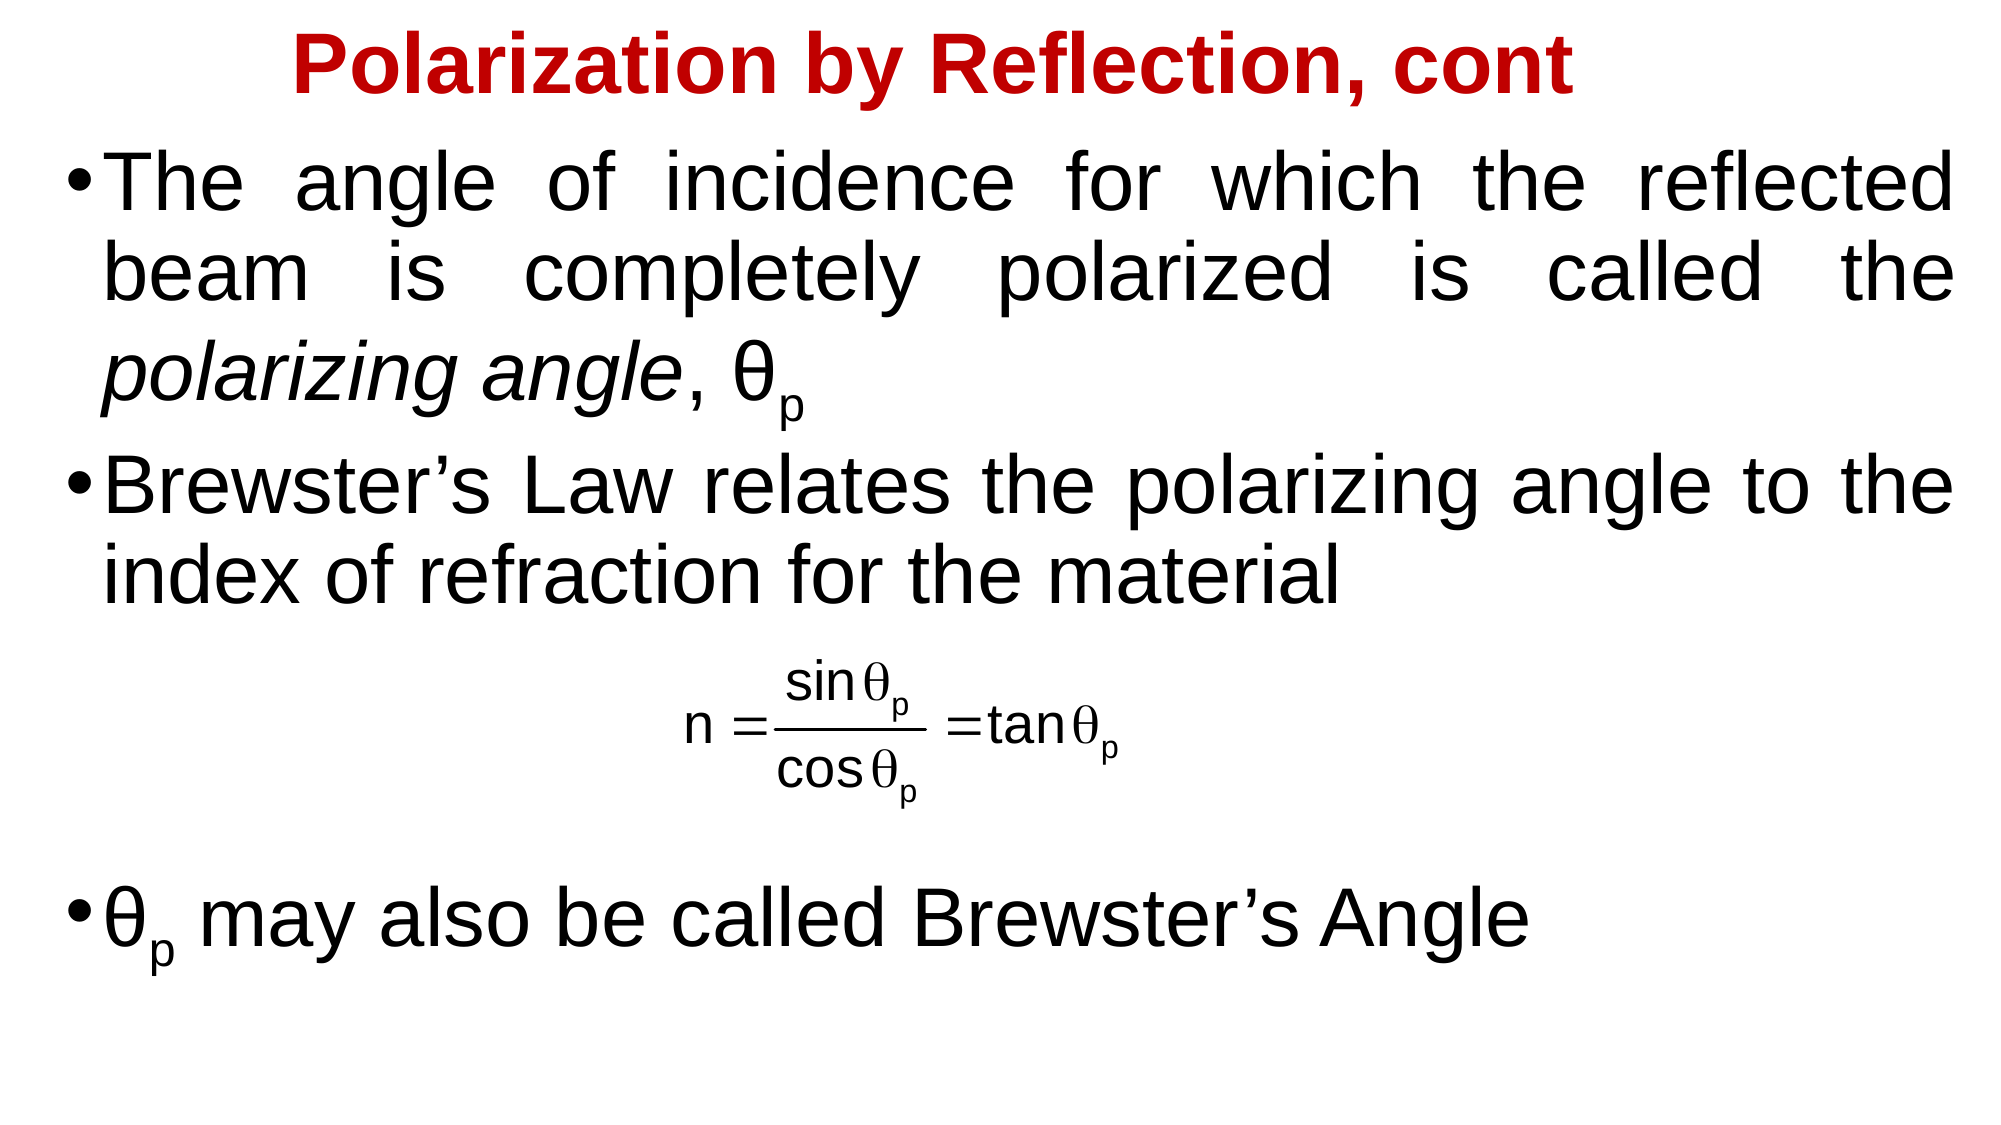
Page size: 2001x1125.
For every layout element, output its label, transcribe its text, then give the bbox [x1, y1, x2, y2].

text_box The angle of incidence for which the reflected beam is completely polarized is called the polarizing angle, θp Brewster’s Law relates the polarizing angle to the index of refraction for the material θp may also be called Brewster’s Angle [50, 131, 1973, 807]
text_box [678, 644, 1127, 819]
title Polarization by Reflection, cont [276, 0, 1664, 131]
